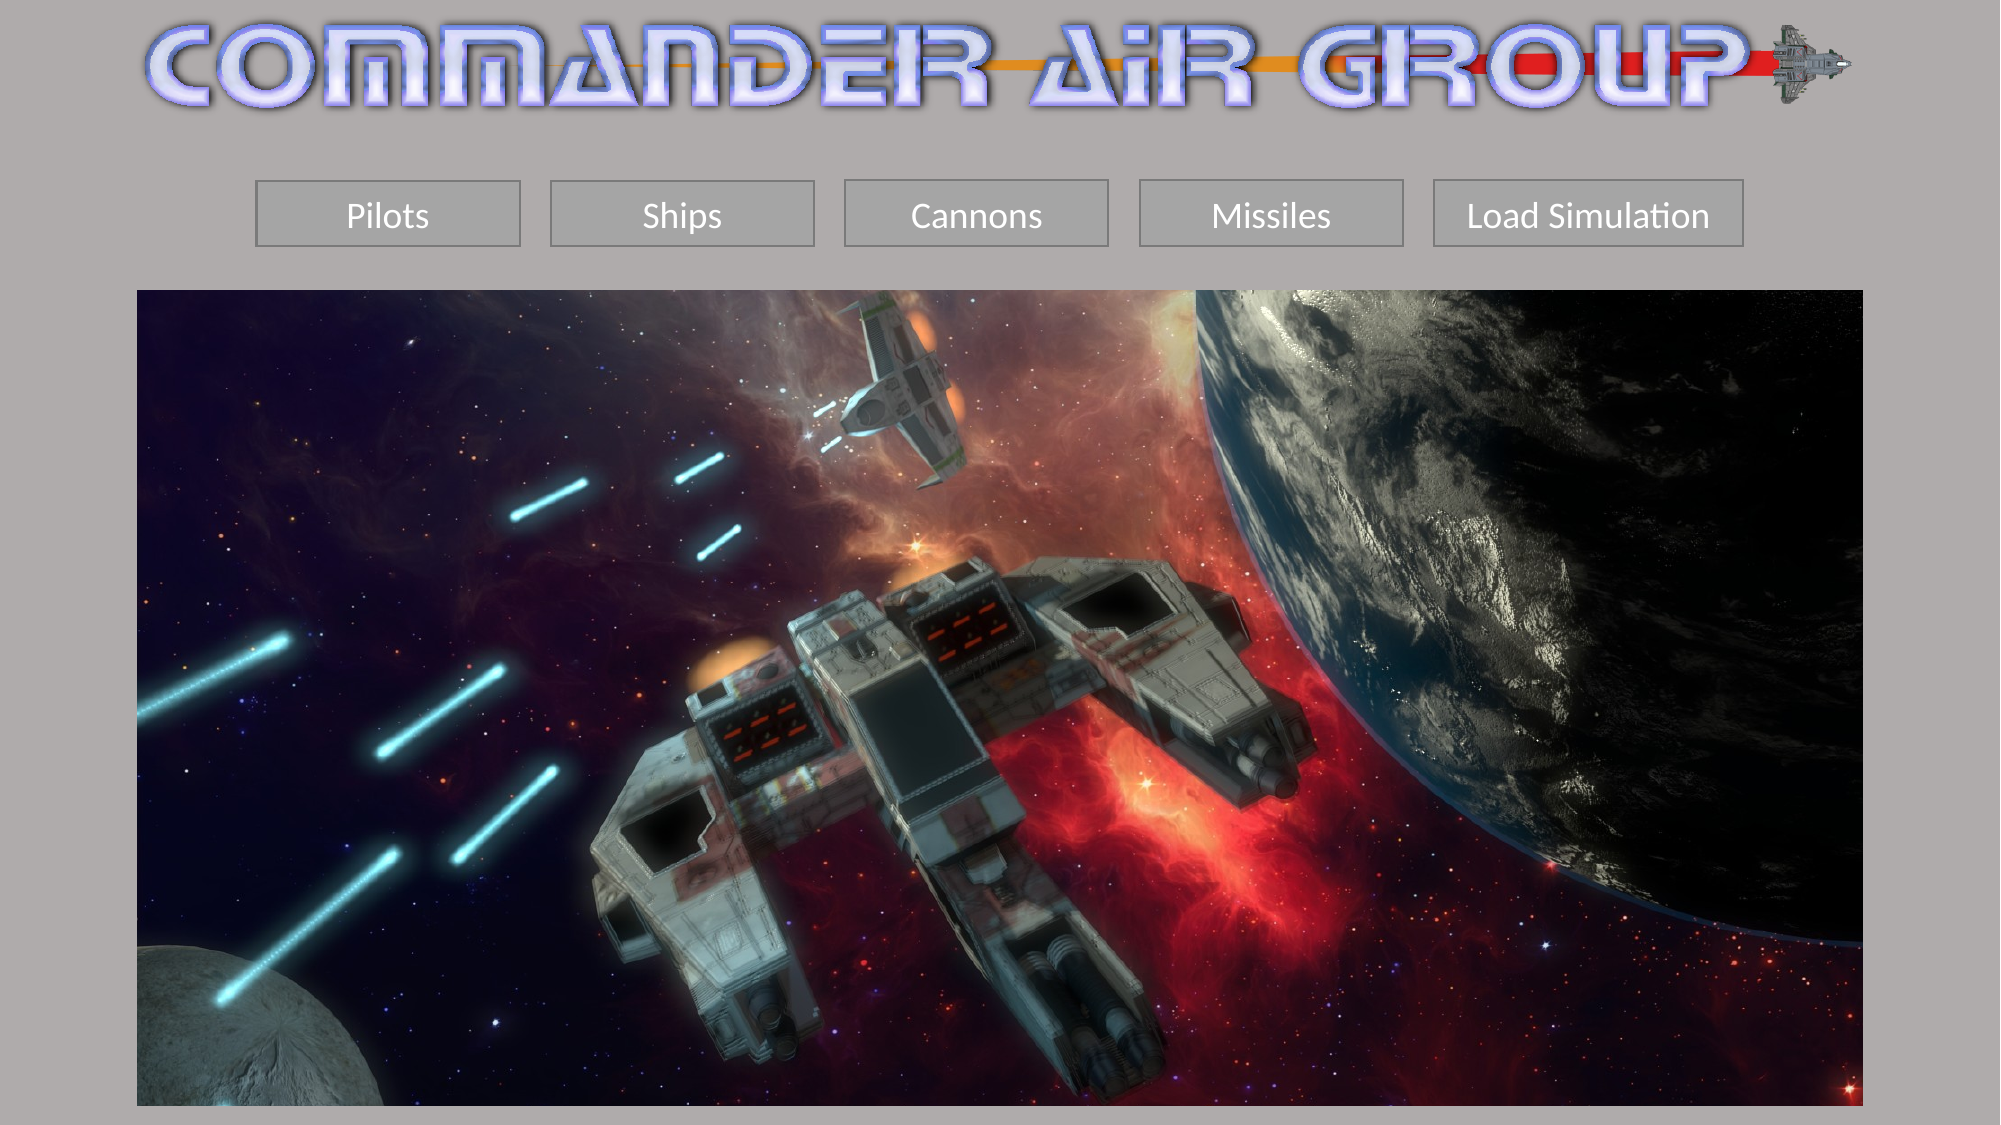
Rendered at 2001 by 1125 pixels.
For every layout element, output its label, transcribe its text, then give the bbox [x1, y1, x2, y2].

text_box Ships [550, 180, 815, 247]
text_box Cannons [844, 179, 1109, 247]
picture [136, 290, 1863, 1106]
text_box Load Simulation [1433, 179, 1744, 247]
picture [136, 0, 1863, 137]
text_box Missiles [1139, 179, 1404, 247]
text_box Pilots [255, 180, 521, 247]
